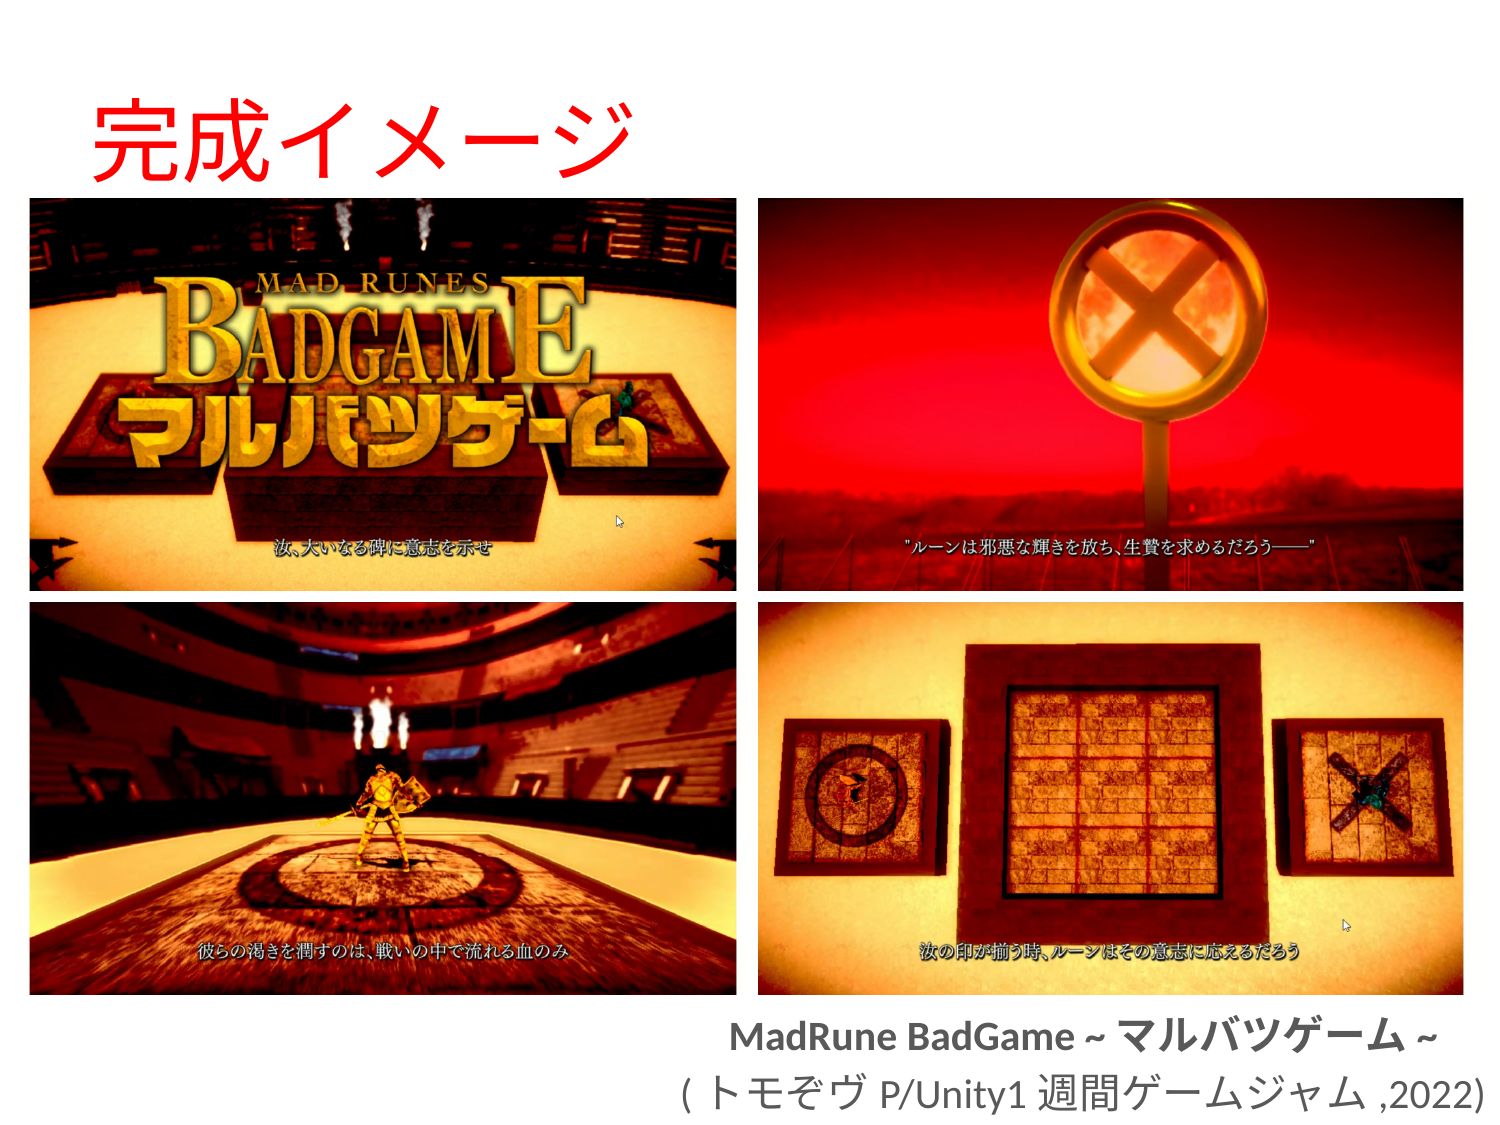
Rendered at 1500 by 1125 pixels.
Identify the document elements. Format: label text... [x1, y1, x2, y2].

picture [18, 601, 1485, 995]
picture [758, 197, 1485, 591]
title 完成イメージ [75, 45, 1425, 196]
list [18, 197, 758, 591]
text_box MadRune BadGame ~マルバツゲーム~ (トモぞヴP/Unity1週間ゲームジャム,2022) [637, 1001, 1500, 1119]
